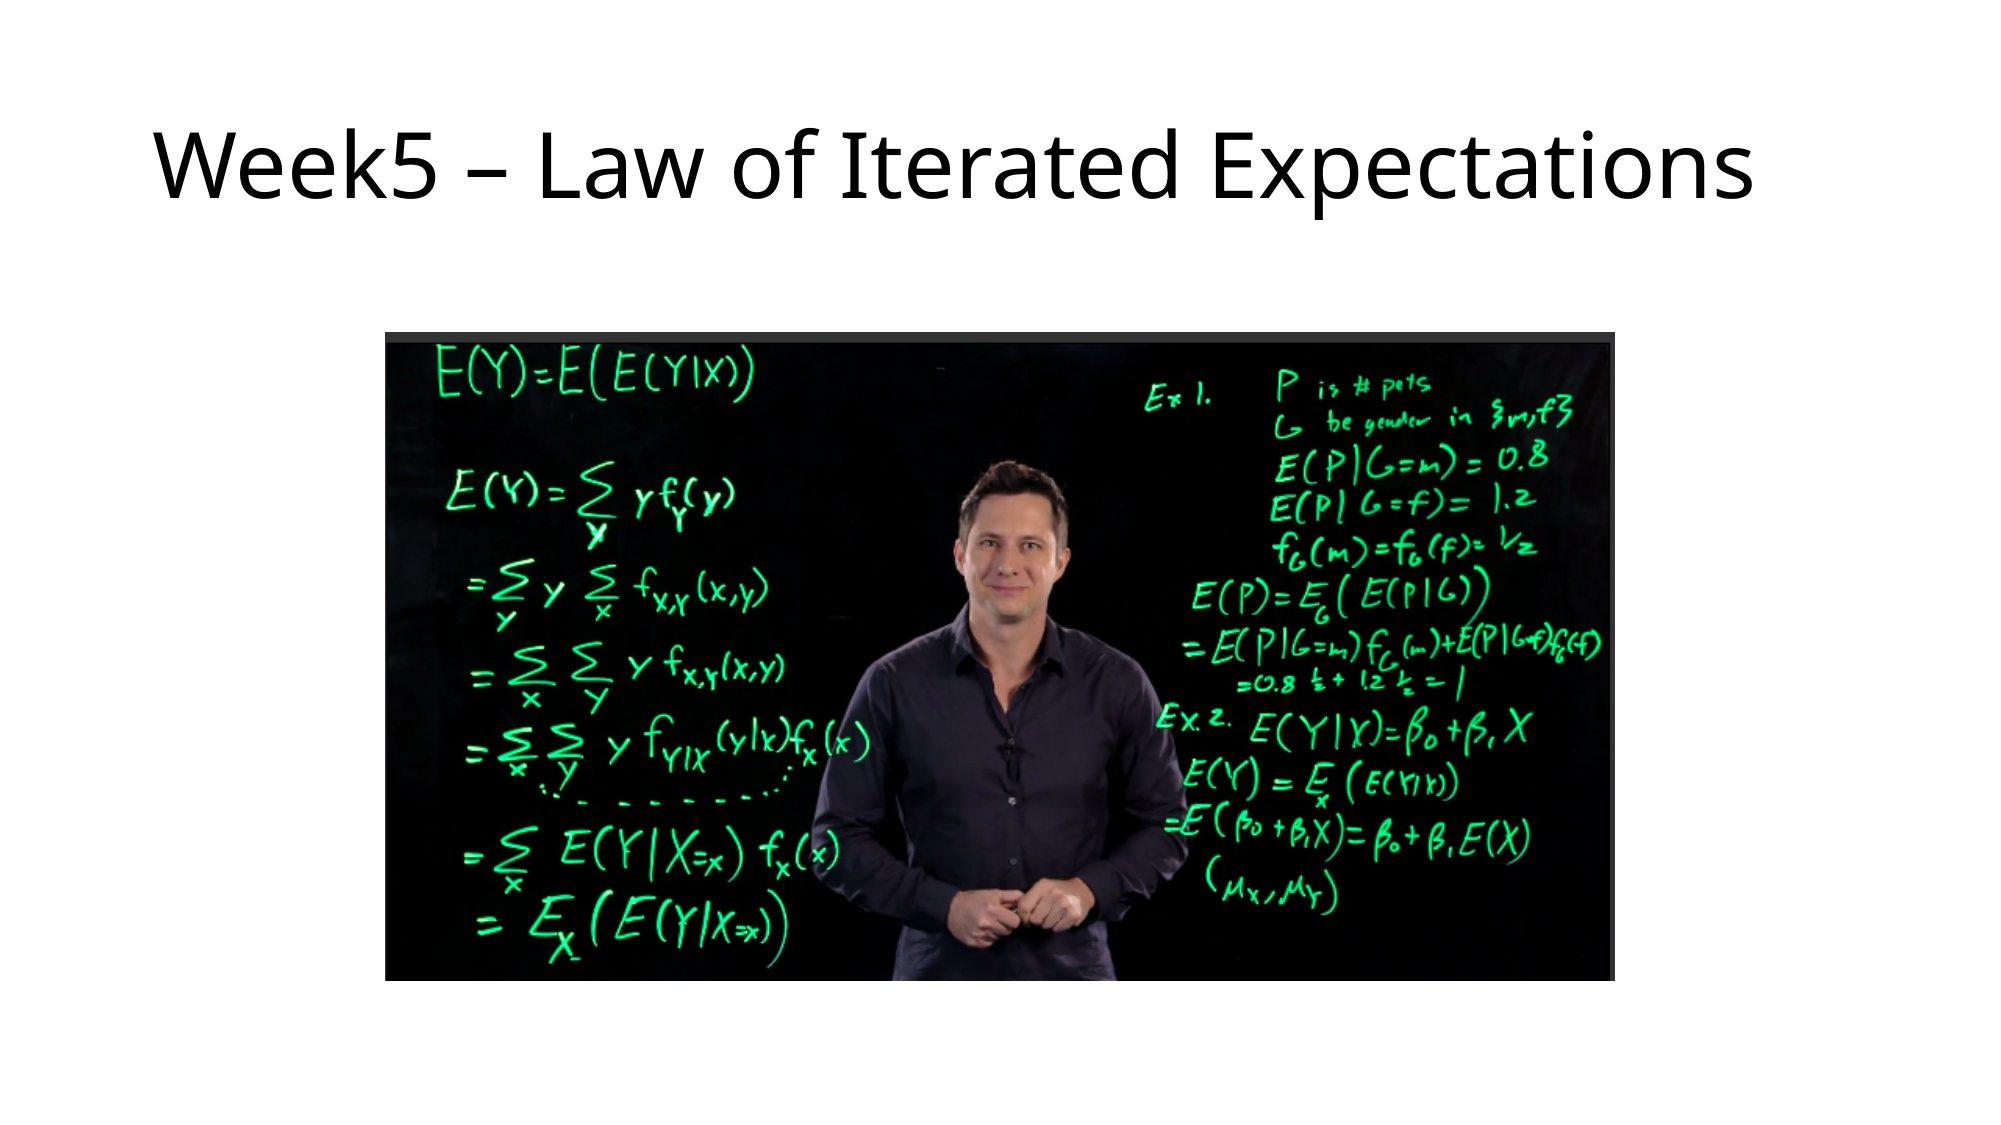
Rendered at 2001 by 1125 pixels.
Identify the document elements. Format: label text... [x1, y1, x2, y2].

title Week5 – Law of Iterated Expectations [137, 59, 1863, 278]
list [385, 332, 1615, 981]
